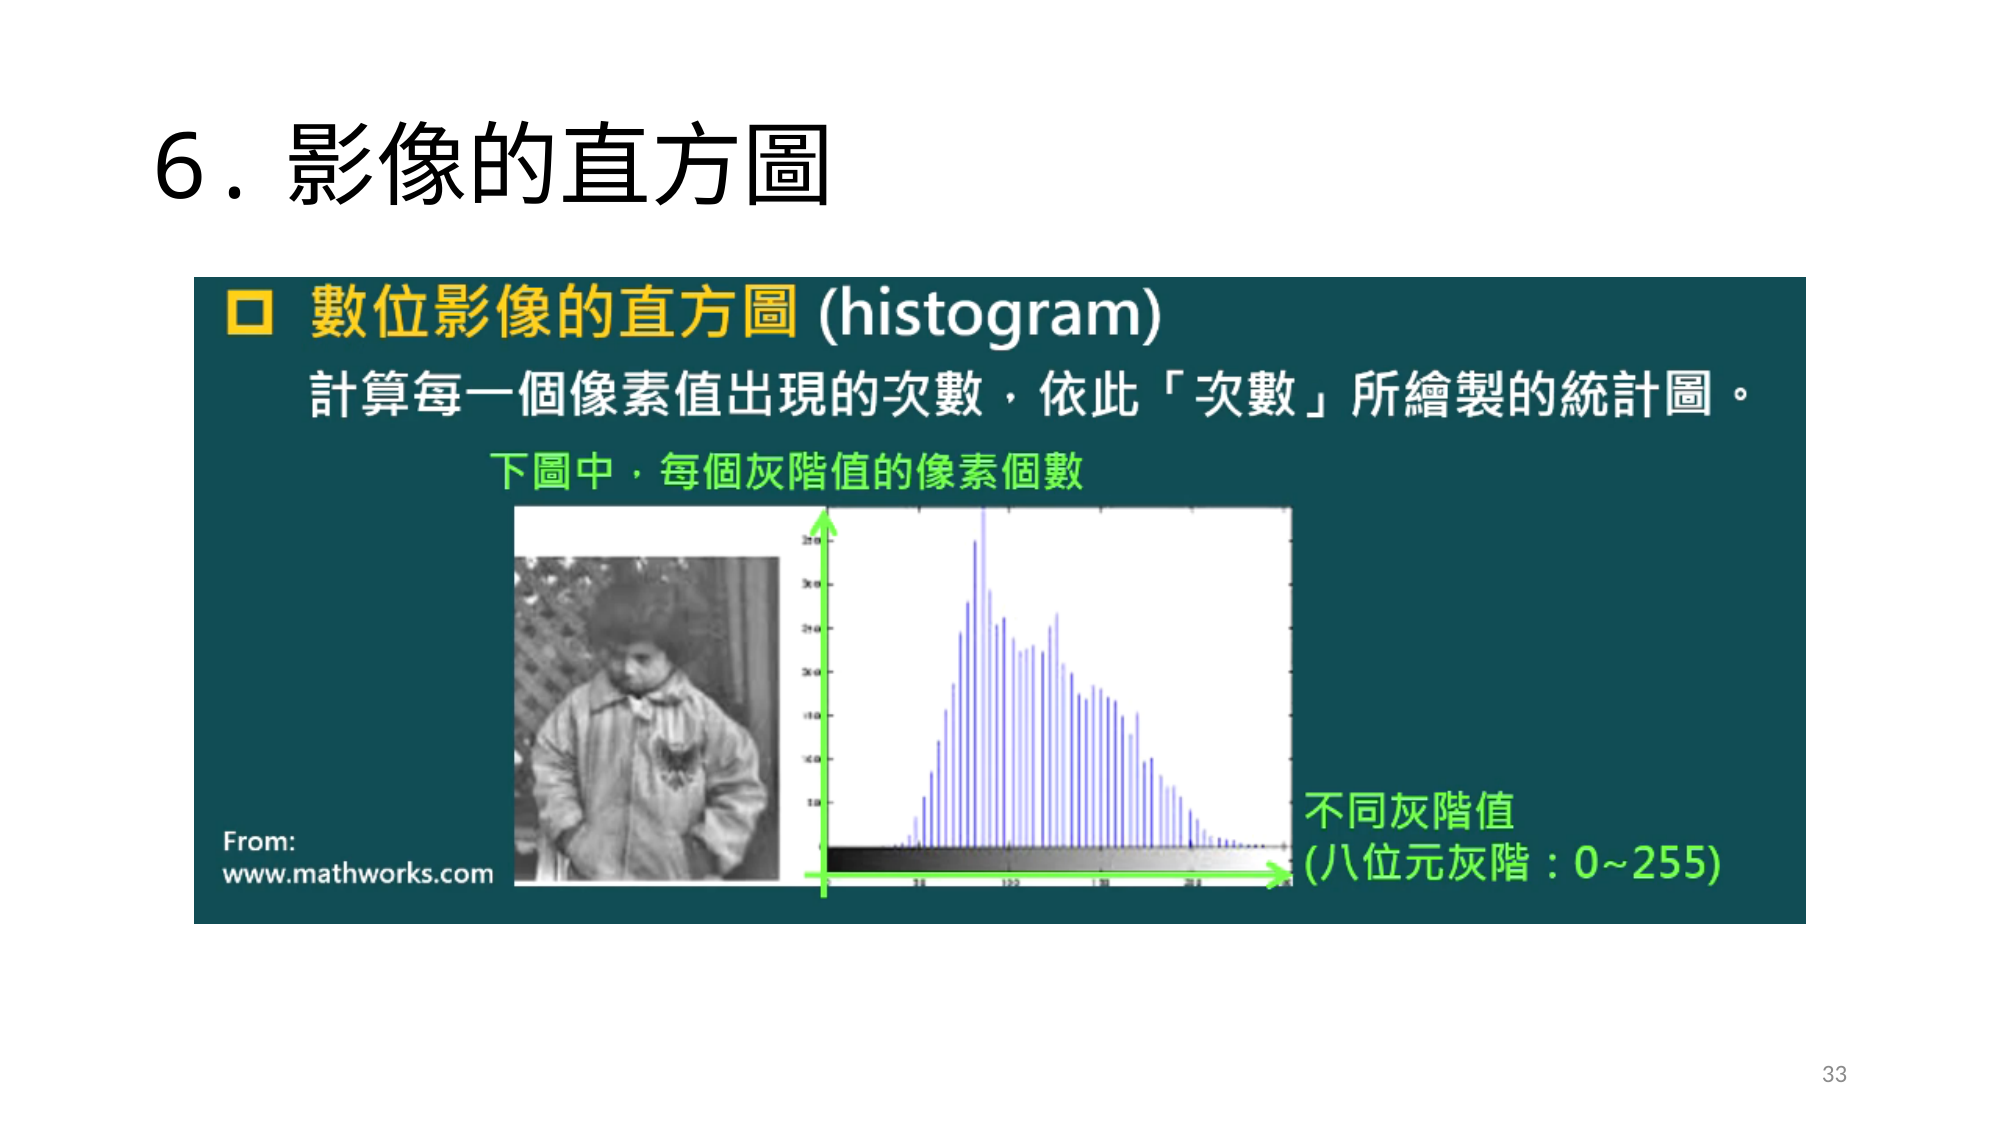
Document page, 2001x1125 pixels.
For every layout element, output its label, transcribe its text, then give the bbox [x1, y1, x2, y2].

picture [194, 277, 1806, 925]
text_box [137, 277, 1863, 1103]
title 6.影像的直方圖 [137, 59, 1863, 277]
